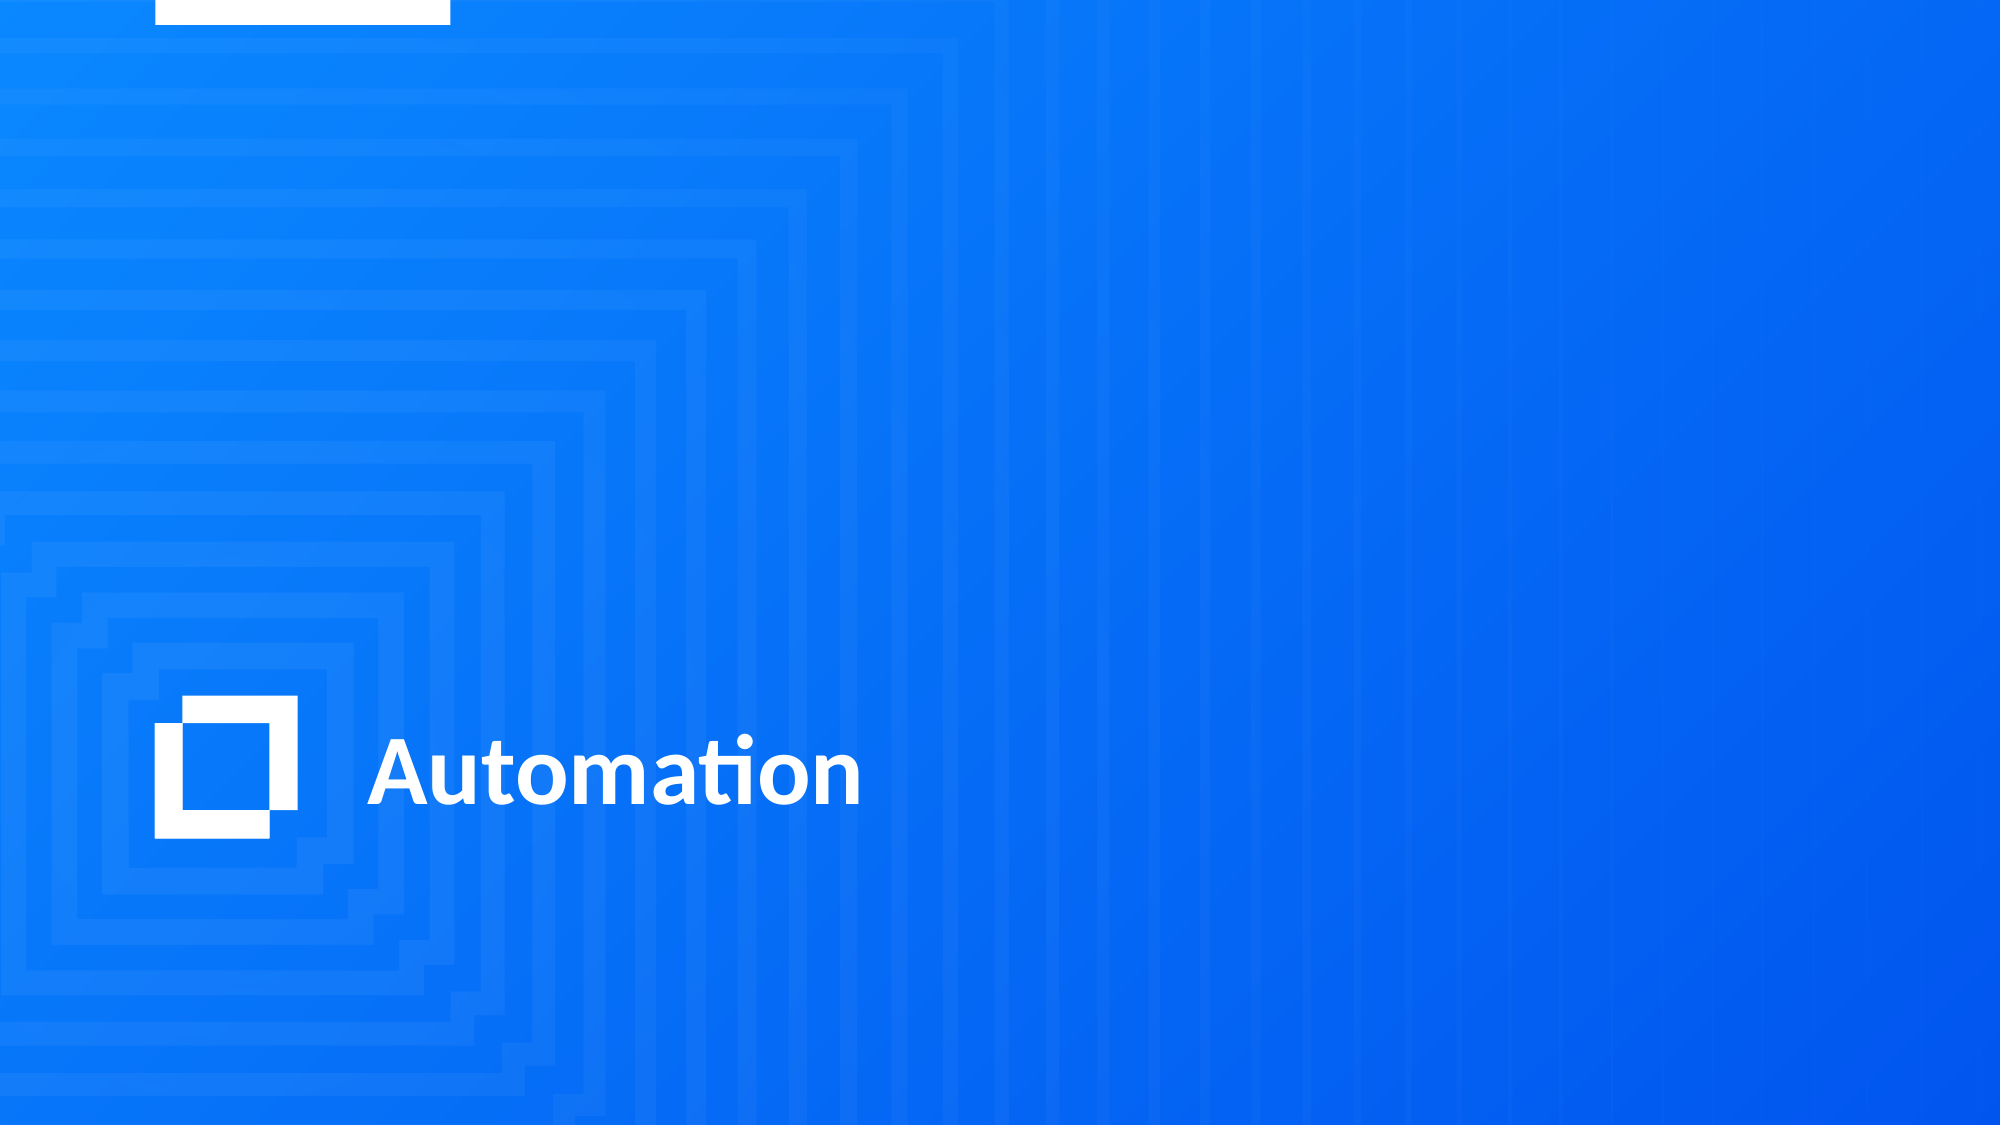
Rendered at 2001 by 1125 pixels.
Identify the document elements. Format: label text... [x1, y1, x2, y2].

title Automation [352, 618, 1847, 926]
